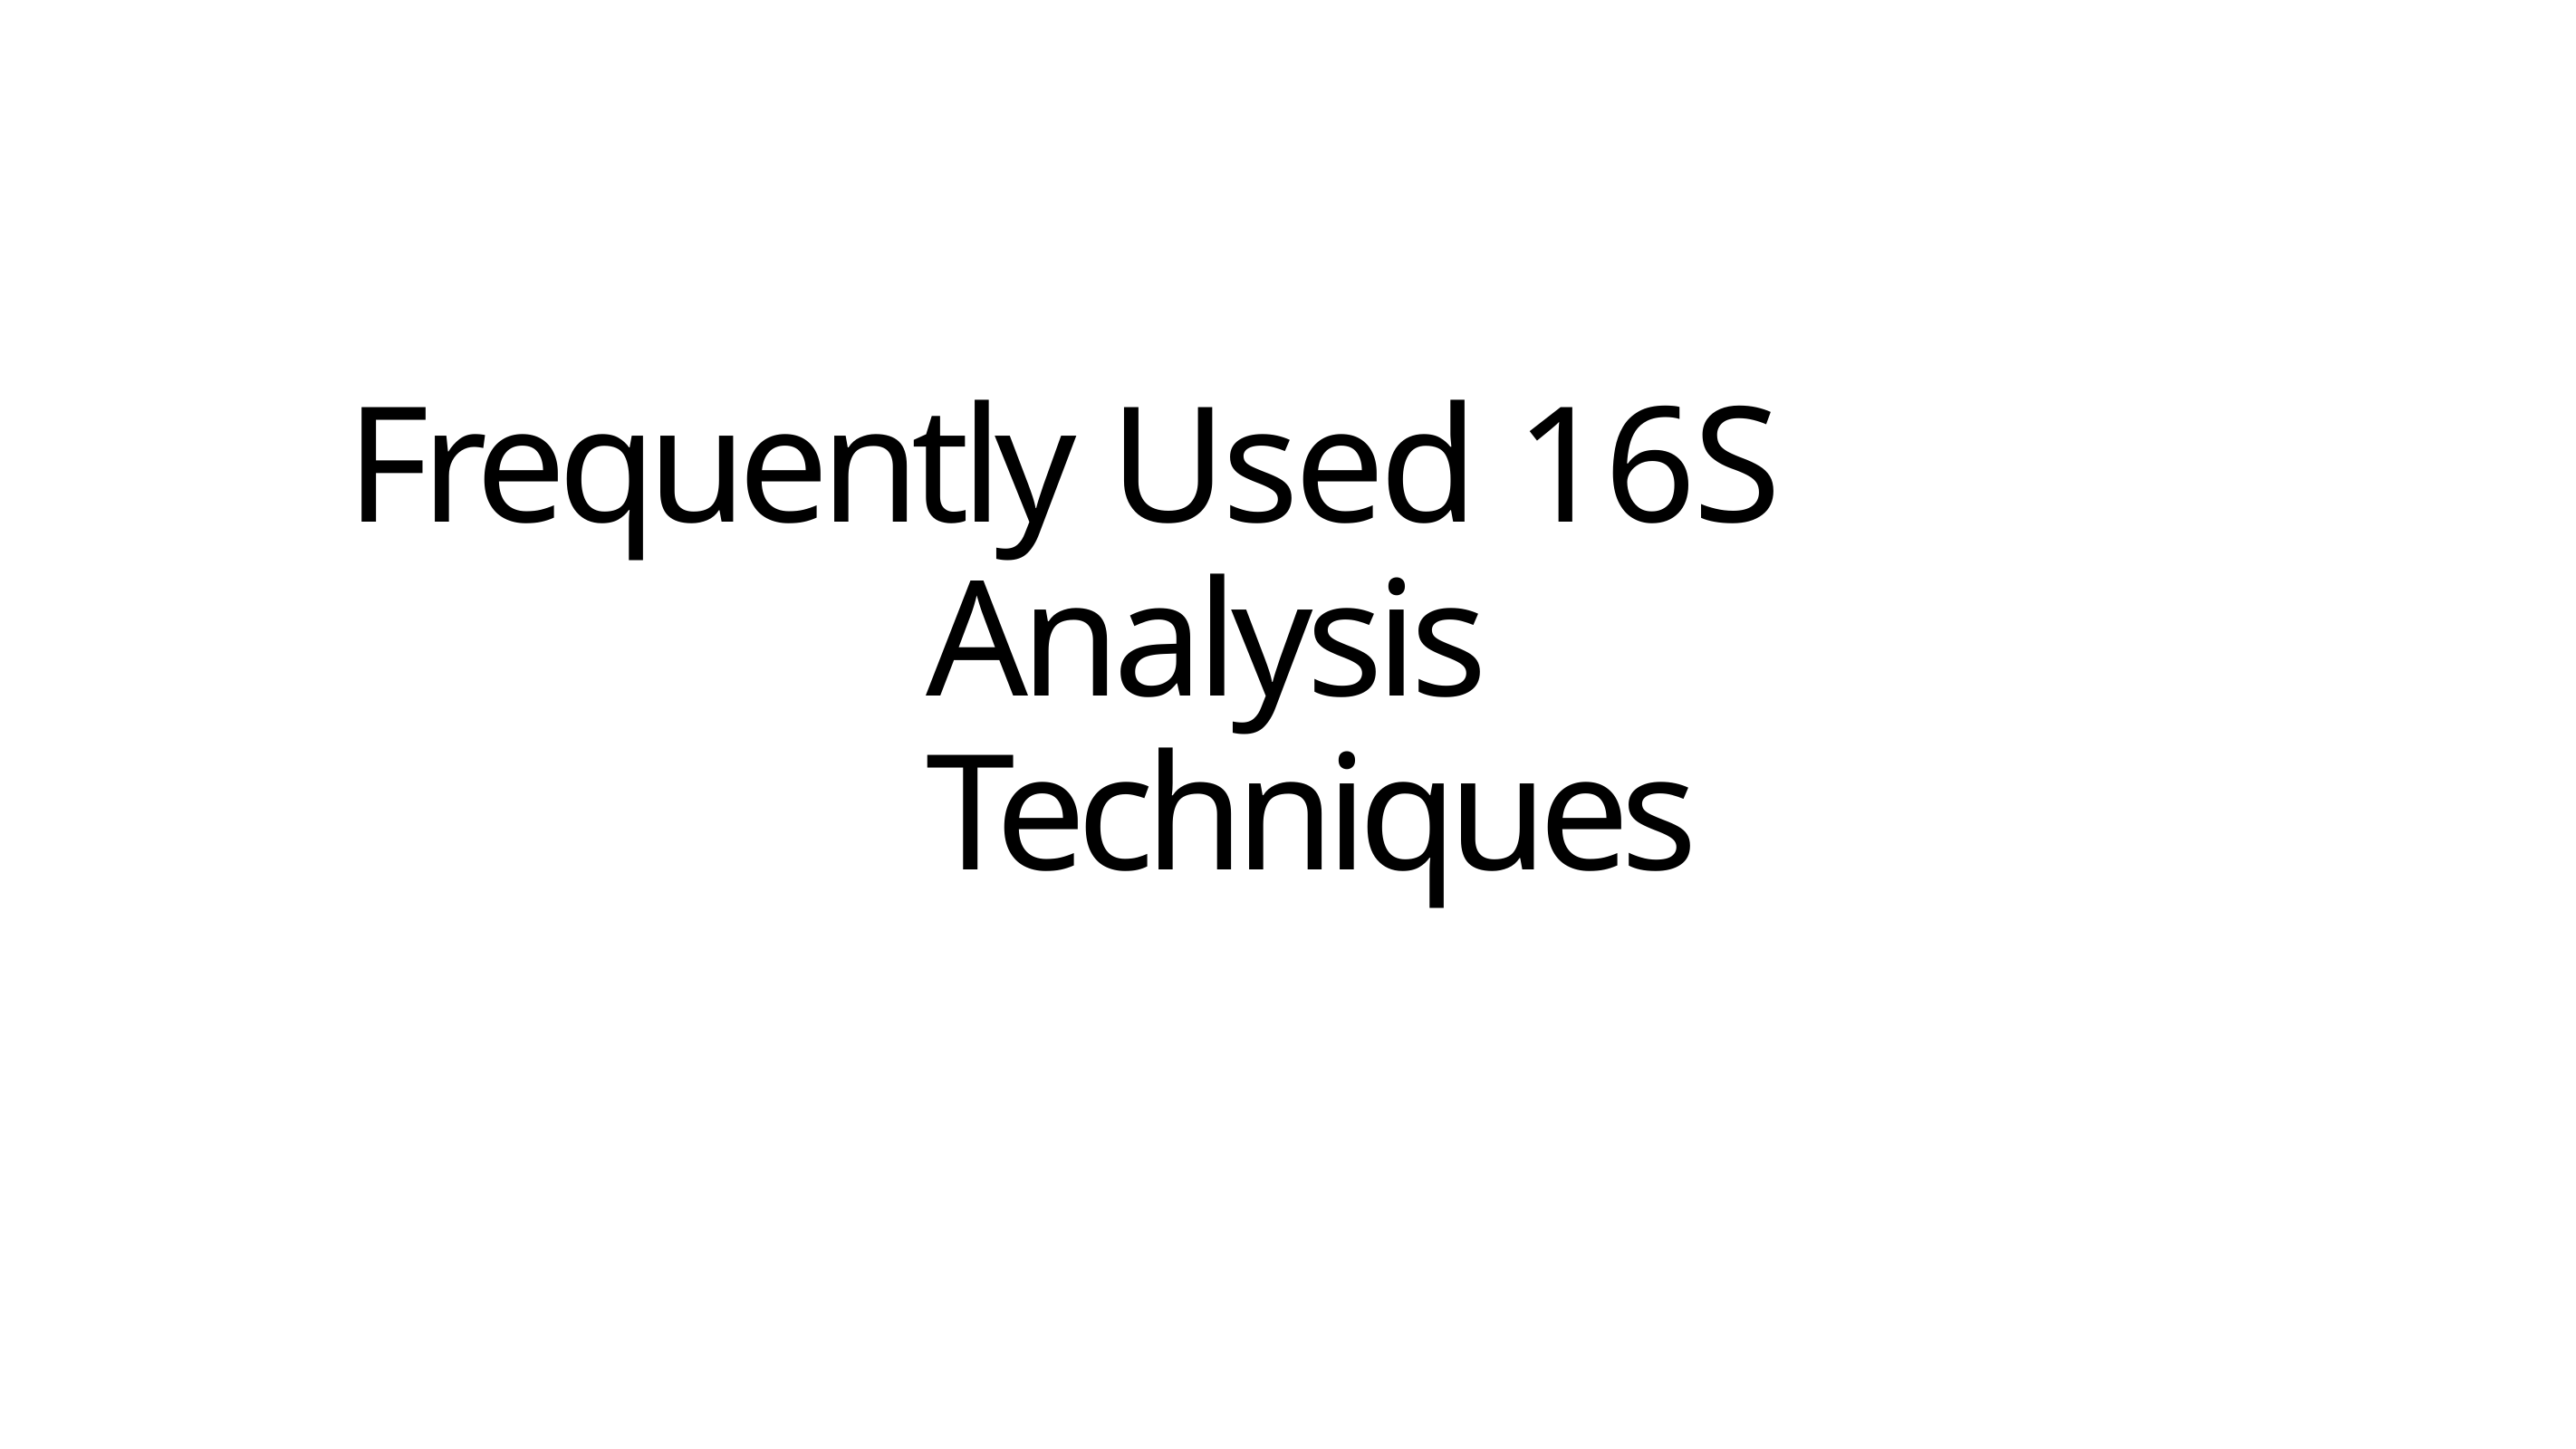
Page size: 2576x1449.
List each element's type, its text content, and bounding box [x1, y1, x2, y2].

title Frequently Used 16S Analysis Techniques [344, 356, 2232, 902]
